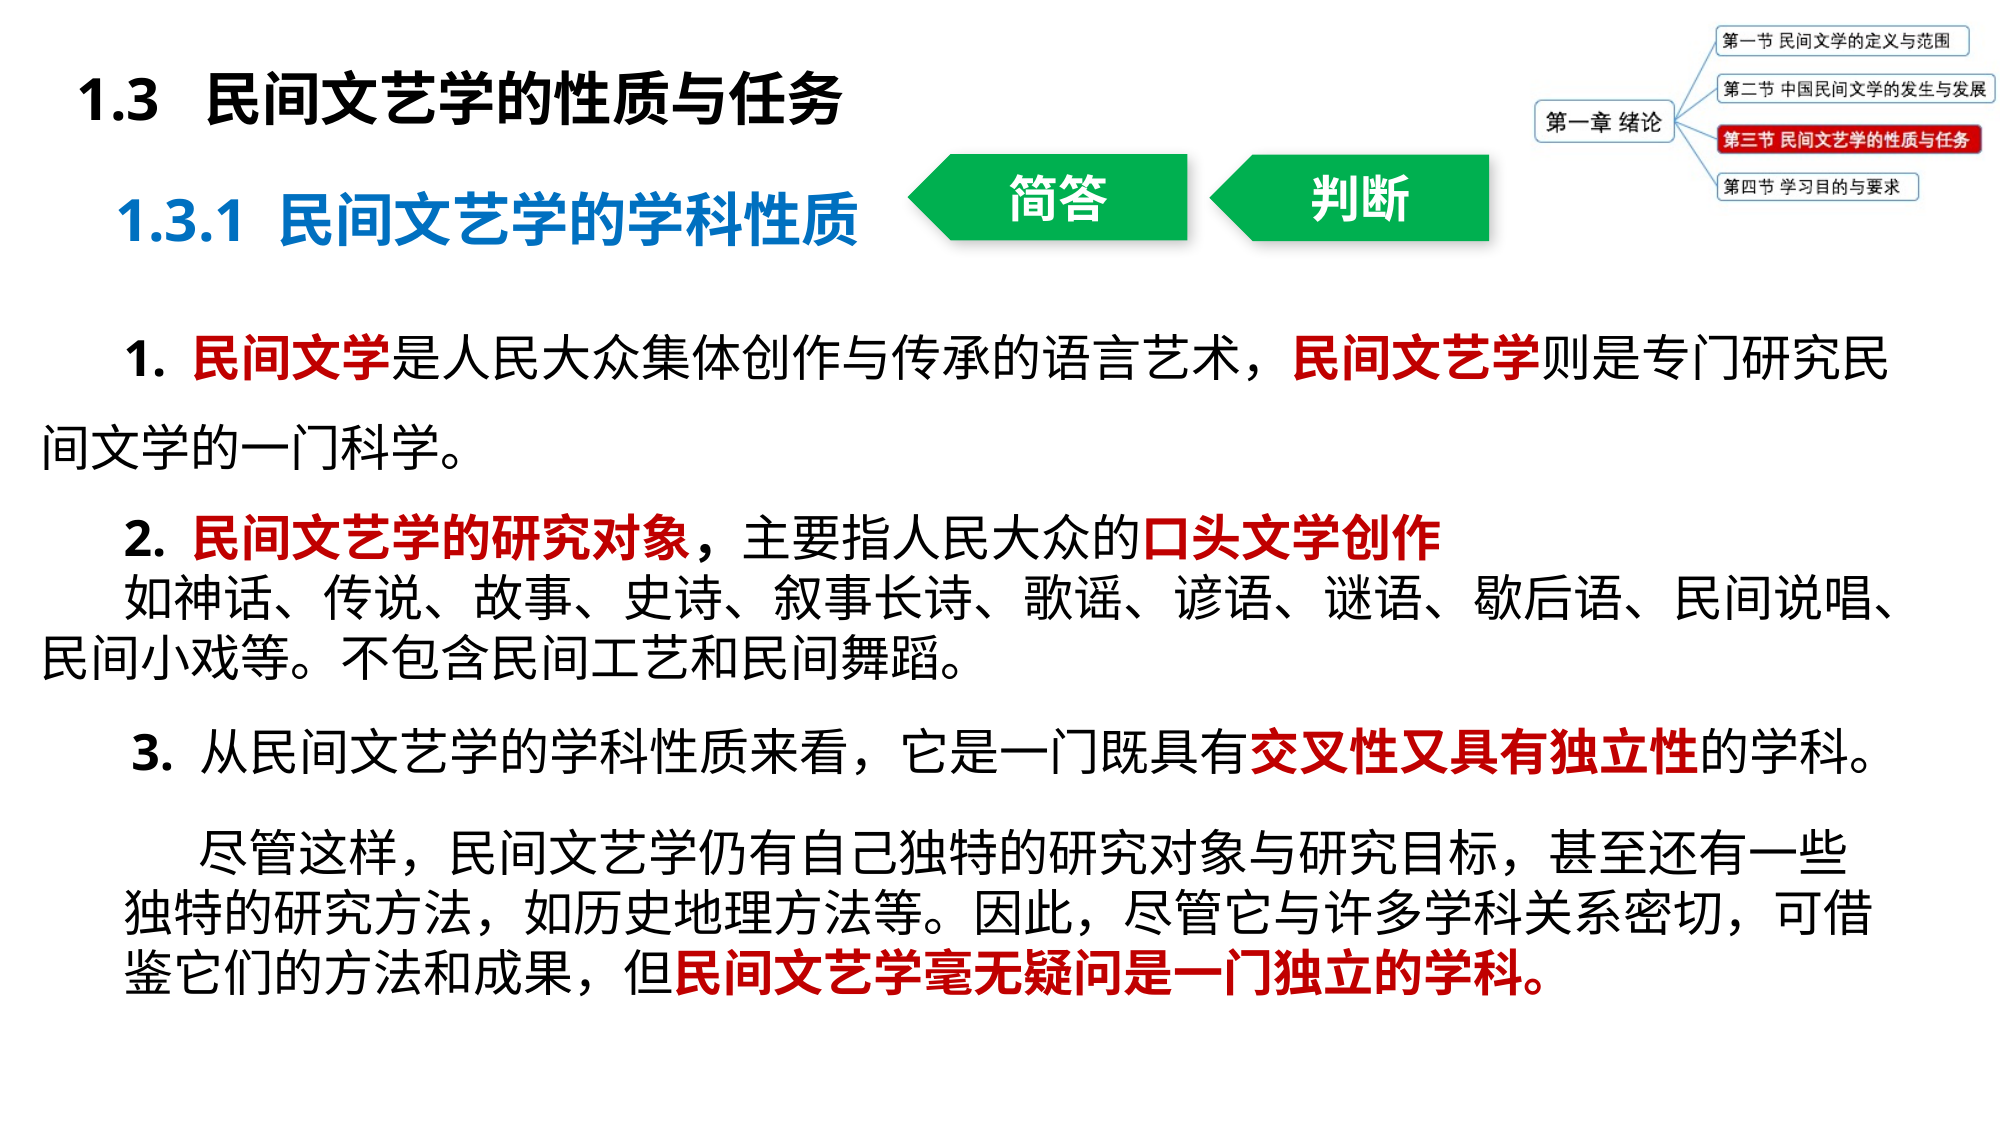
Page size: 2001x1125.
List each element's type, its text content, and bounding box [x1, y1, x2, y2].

text_box 判断 [1207, 153, 1491, 243]
text_box 简答 [906, 152, 1189, 242]
picture [1511, 2, 2000, 216]
text_box 1.3.1 民间文艺学的学科性质 [25, 140, 1048, 261]
text_box 1.3 民间文艺学的性质与任务 [62, 54, 860, 140]
text_box 3. 从民间文艺学的学科性质来看，它是一门既具有交叉性又具有独立性的学科。 [33, 682, 1932, 788]
text_box 尽管这样，民间文艺学仍有自己独特的研究对象与研究目标，甚至还有一些独特的研究方法，如历史地理方法等。因此，尽管它与许多学科关系密切，可借鉴它们的方法和成果，但民间文艺学毫无疑问是一门独立的学科。 [108, 813, 1892, 1009]
text_box 1. 民间文学是人民大众集体创作与传承的语言艺术，民间文艺学则是专门研究民间文学的一门科学。 2. 民间文艺学的研究对象，主要指人民大众的口头文学创作 如神话、传说、故事、史诗、叙事长诗、歌谣、谚语、谜语、歇后语、民间说唱、民间小戏等。不包含民间工艺和民间舞蹈。 [25, 288, 1940, 694]
